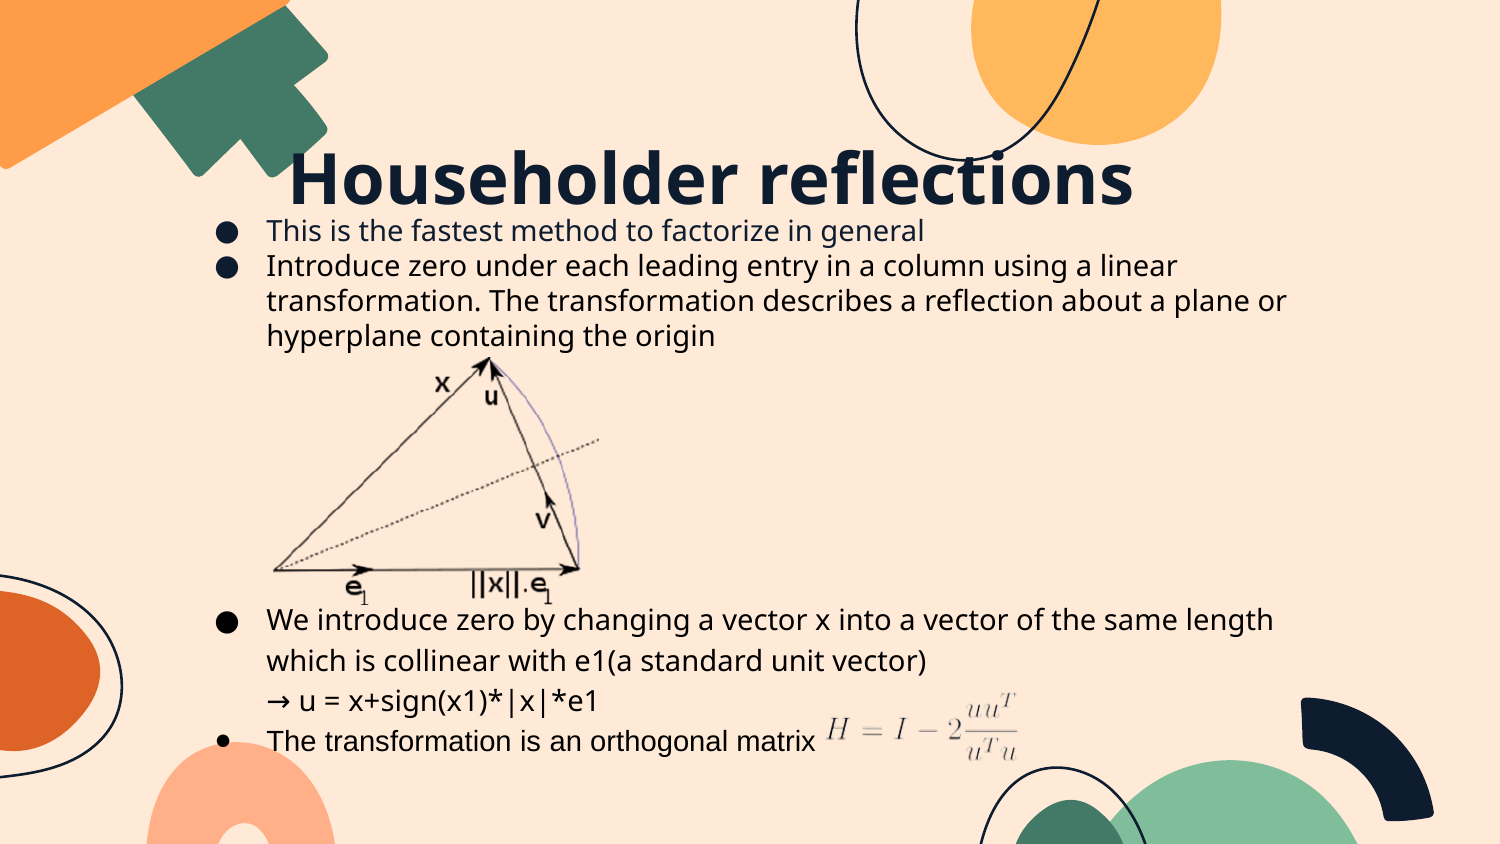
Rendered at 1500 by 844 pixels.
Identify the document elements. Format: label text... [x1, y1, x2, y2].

picture [272, 357, 599, 605]
subtitle This is the fastest method to factorize in general Introduce zero under each leading entry in a column using a linear transformation. The transformation describes a reflection about a plane or hyperplane containing the origin We introduce zero by changing a vector x into a vector of the same length which is collinear with e1(a standard unit vector) → u = x+sign(x1)*|x|*e1 The transformation is an orthogonal matrix [176, 320, 1365, 689]
picture [797, 672, 1044, 778]
title Householder reflections [273, 120, 1500, 232]
